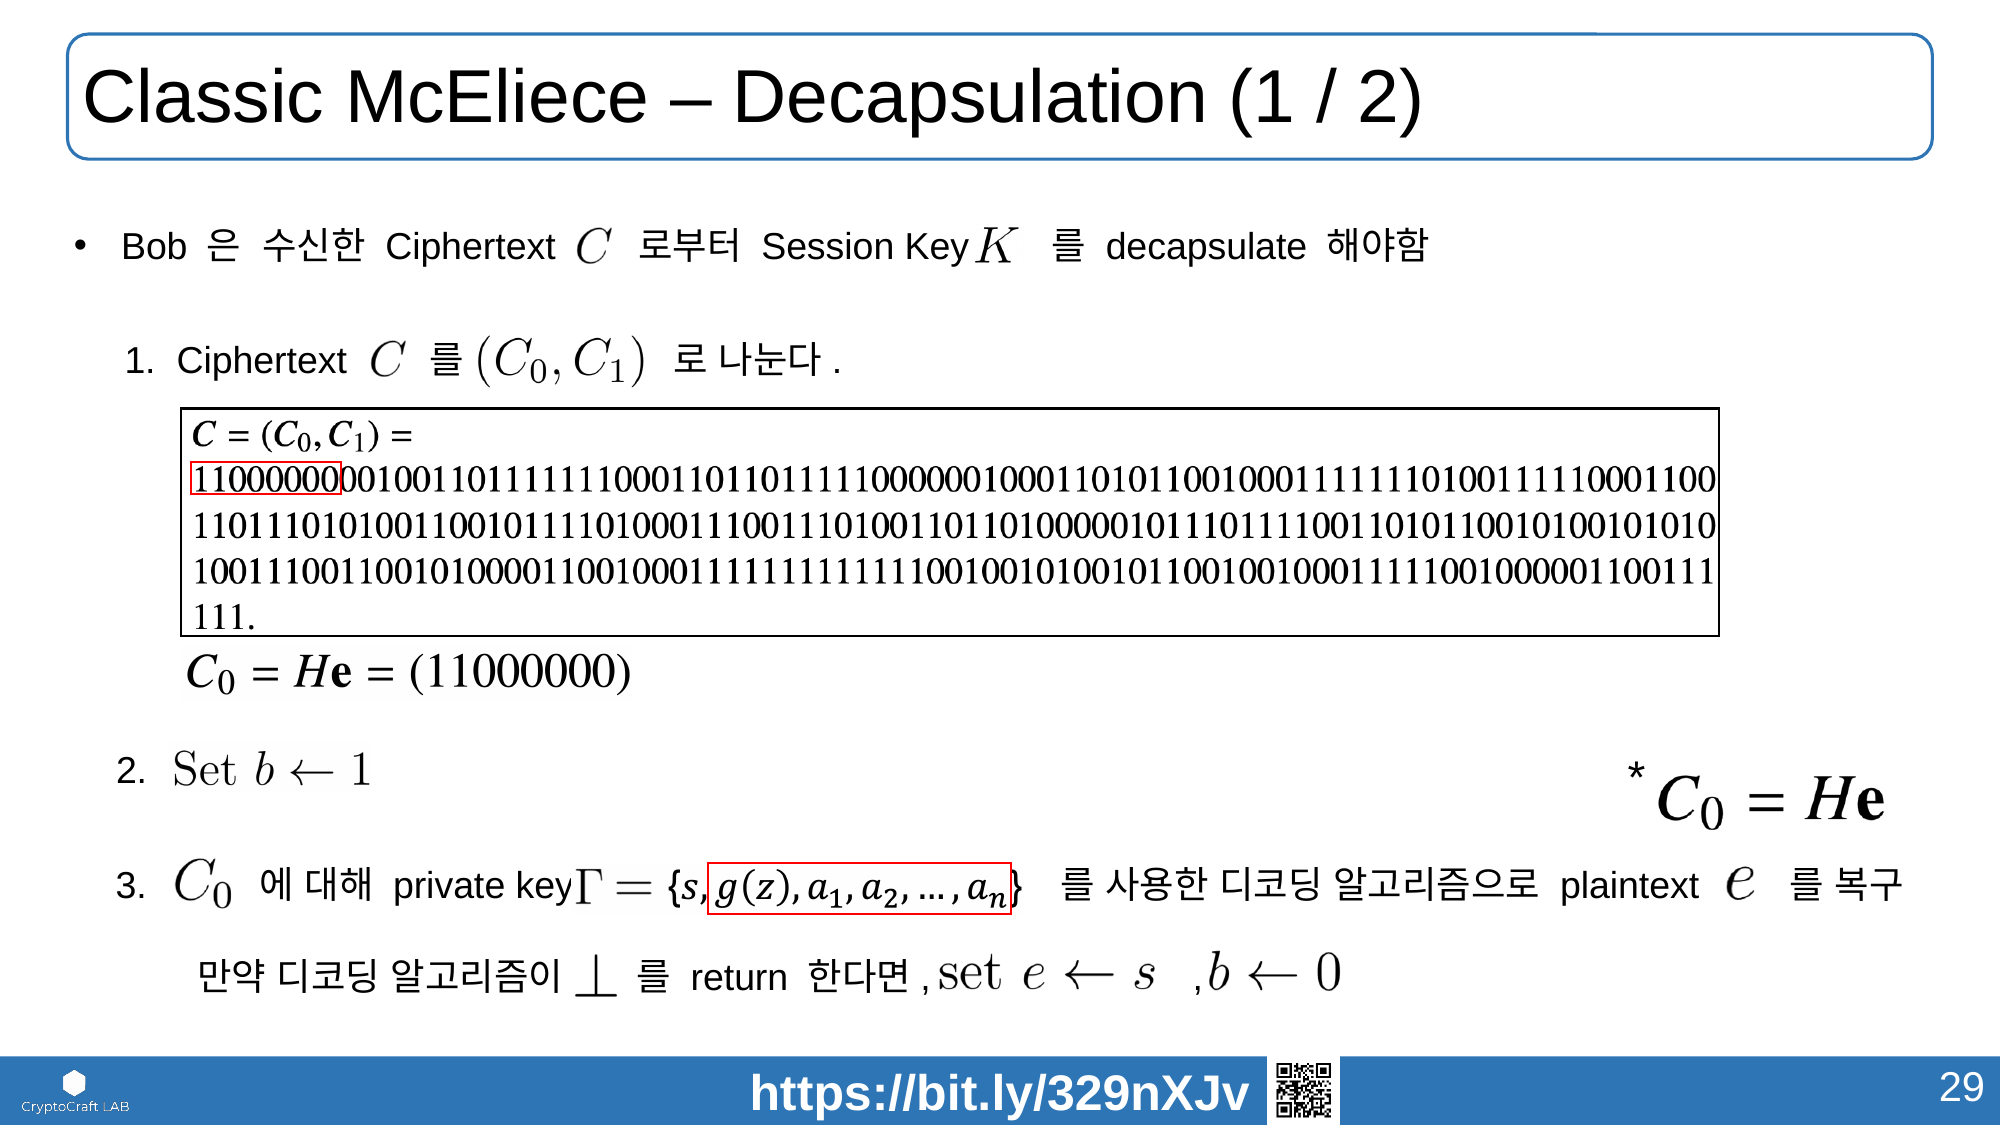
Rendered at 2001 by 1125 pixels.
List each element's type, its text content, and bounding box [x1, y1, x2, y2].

picture [1715, 860, 1761, 905]
picture [1650, 756, 1893, 843]
text_box 만약 디코딩 알고리즘이 를 return 한다면, , [162, 945, 1230, 1051]
picture [1203, 947, 1345, 995]
text_box Bob 은 수신한 Ciphertext 로부터 Session Key 를 decapsulate 해야함 [59, 214, 1446, 275]
text_box 3. [100, 853, 173, 914]
picture [570, 222, 615, 270]
picture [571, 952, 621, 1001]
picture [162, 849, 239, 911]
text_box 에 대해 private key 를 사용한 디코딩 알고리즘으로 plaintext 를 복구 [244, 853, 1919, 914]
text_box * [1612, 740, 1661, 811]
picture [364, 335, 409, 383]
picture [571, 864, 1024, 914]
picture [473, 327, 648, 395]
text_box 1. Ciphertext 를 로 나눈다. [648, 328, 1040, 389]
text_box [180, 407, 1720, 637]
picture [13, 1061, 138, 1123]
picture [182, 411, 1719, 640]
text_box 1. Ciphertext 를 로 나눈다. [109, 328, 473, 389]
picture [181, 646, 632, 702]
picture [168, 741, 371, 793]
text_box 2. [101, 738, 292, 799]
picture [933, 949, 1160, 1002]
picture [971, 219, 1024, 271]
picture [1267, 1054, 1340, 1125]
title Classic McEliece – Decapsulation (1 / 2) [67, 35, 1933, 161]
